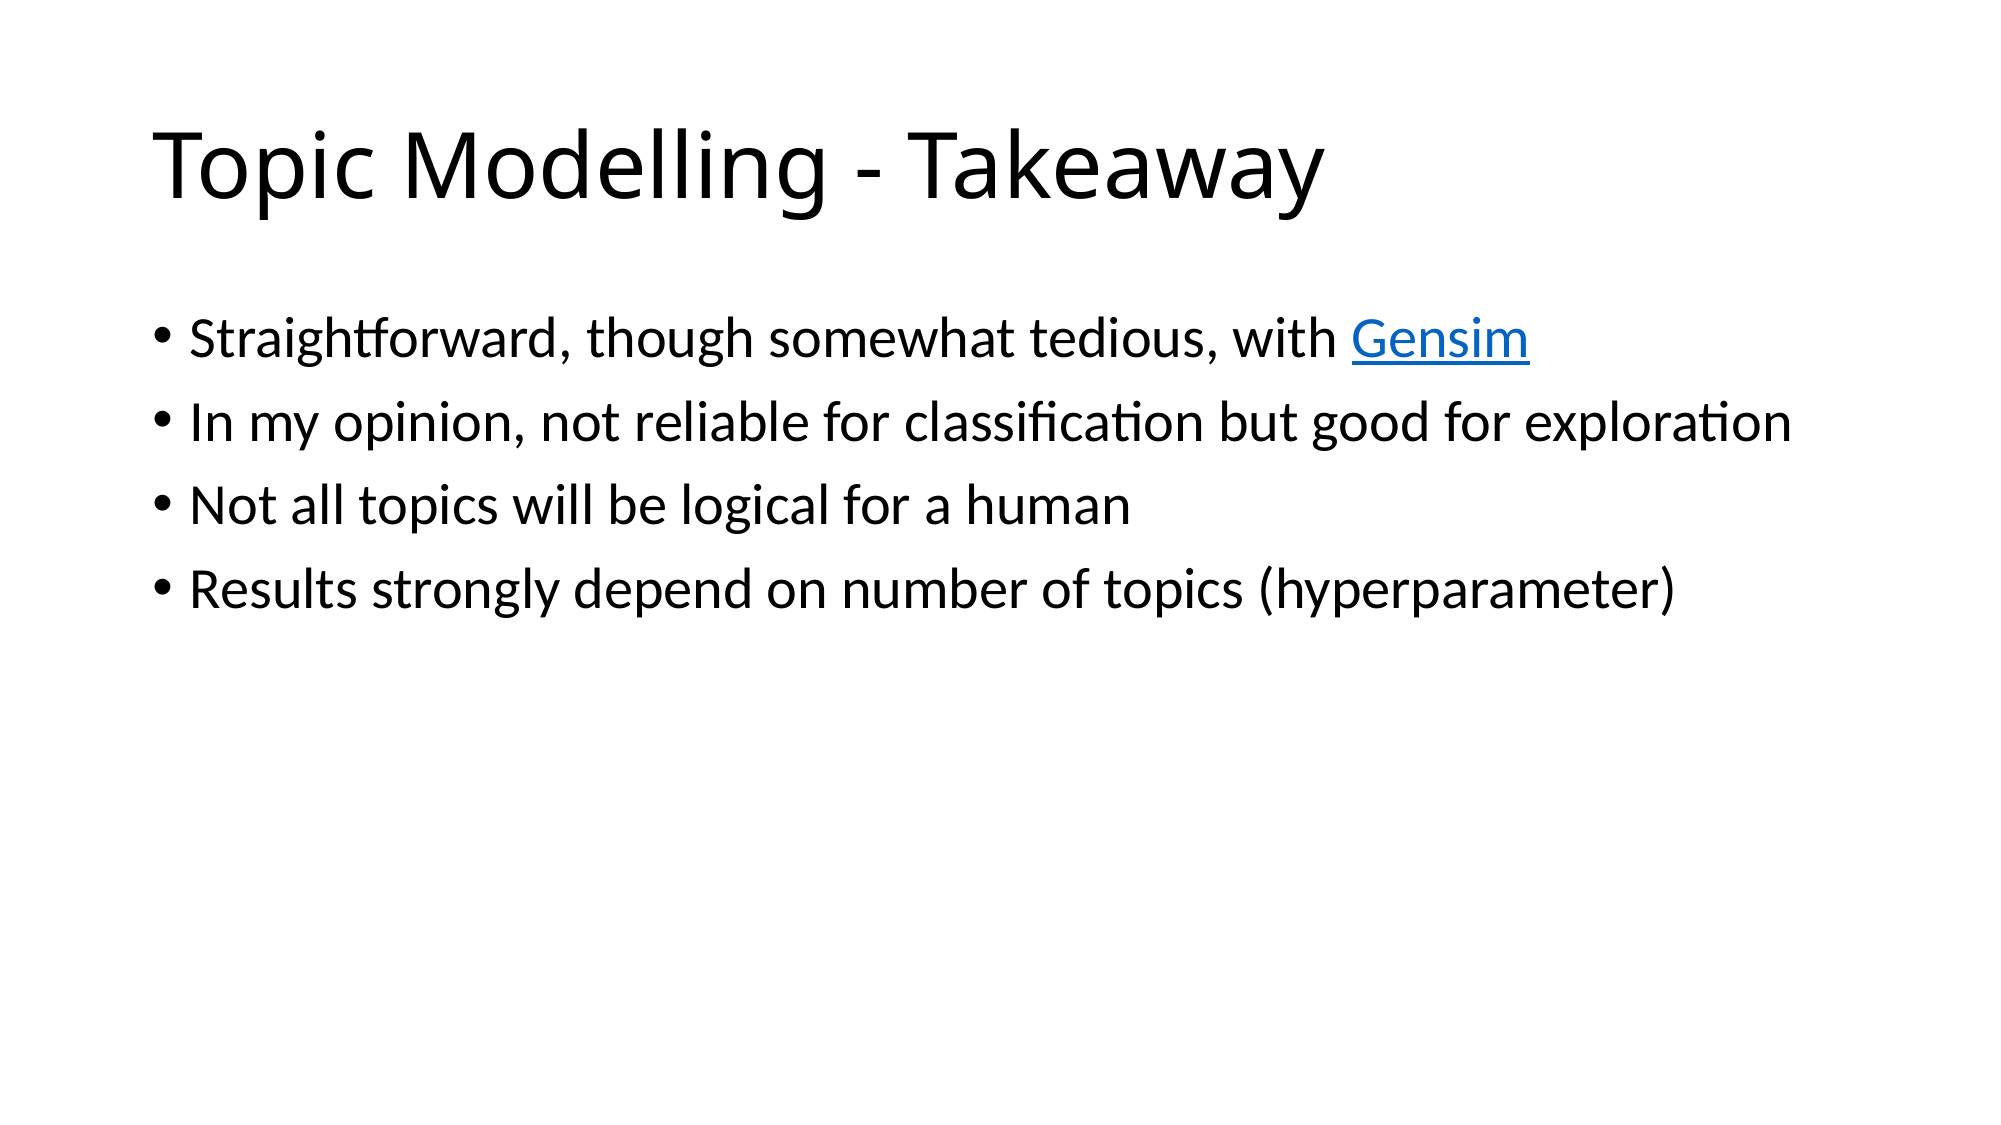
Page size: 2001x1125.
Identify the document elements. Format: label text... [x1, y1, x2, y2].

list Straightforward, though somewhat tedious, with Gensim In my opinion, not reliable for classification but good for exploration Not all topics will be logical for a human Results strongly depend on number of topics (hyperparameter) [137, 299, 1863, 1014]
title Topic Modelling - Takeaway [137, 59, 1863, 278]
